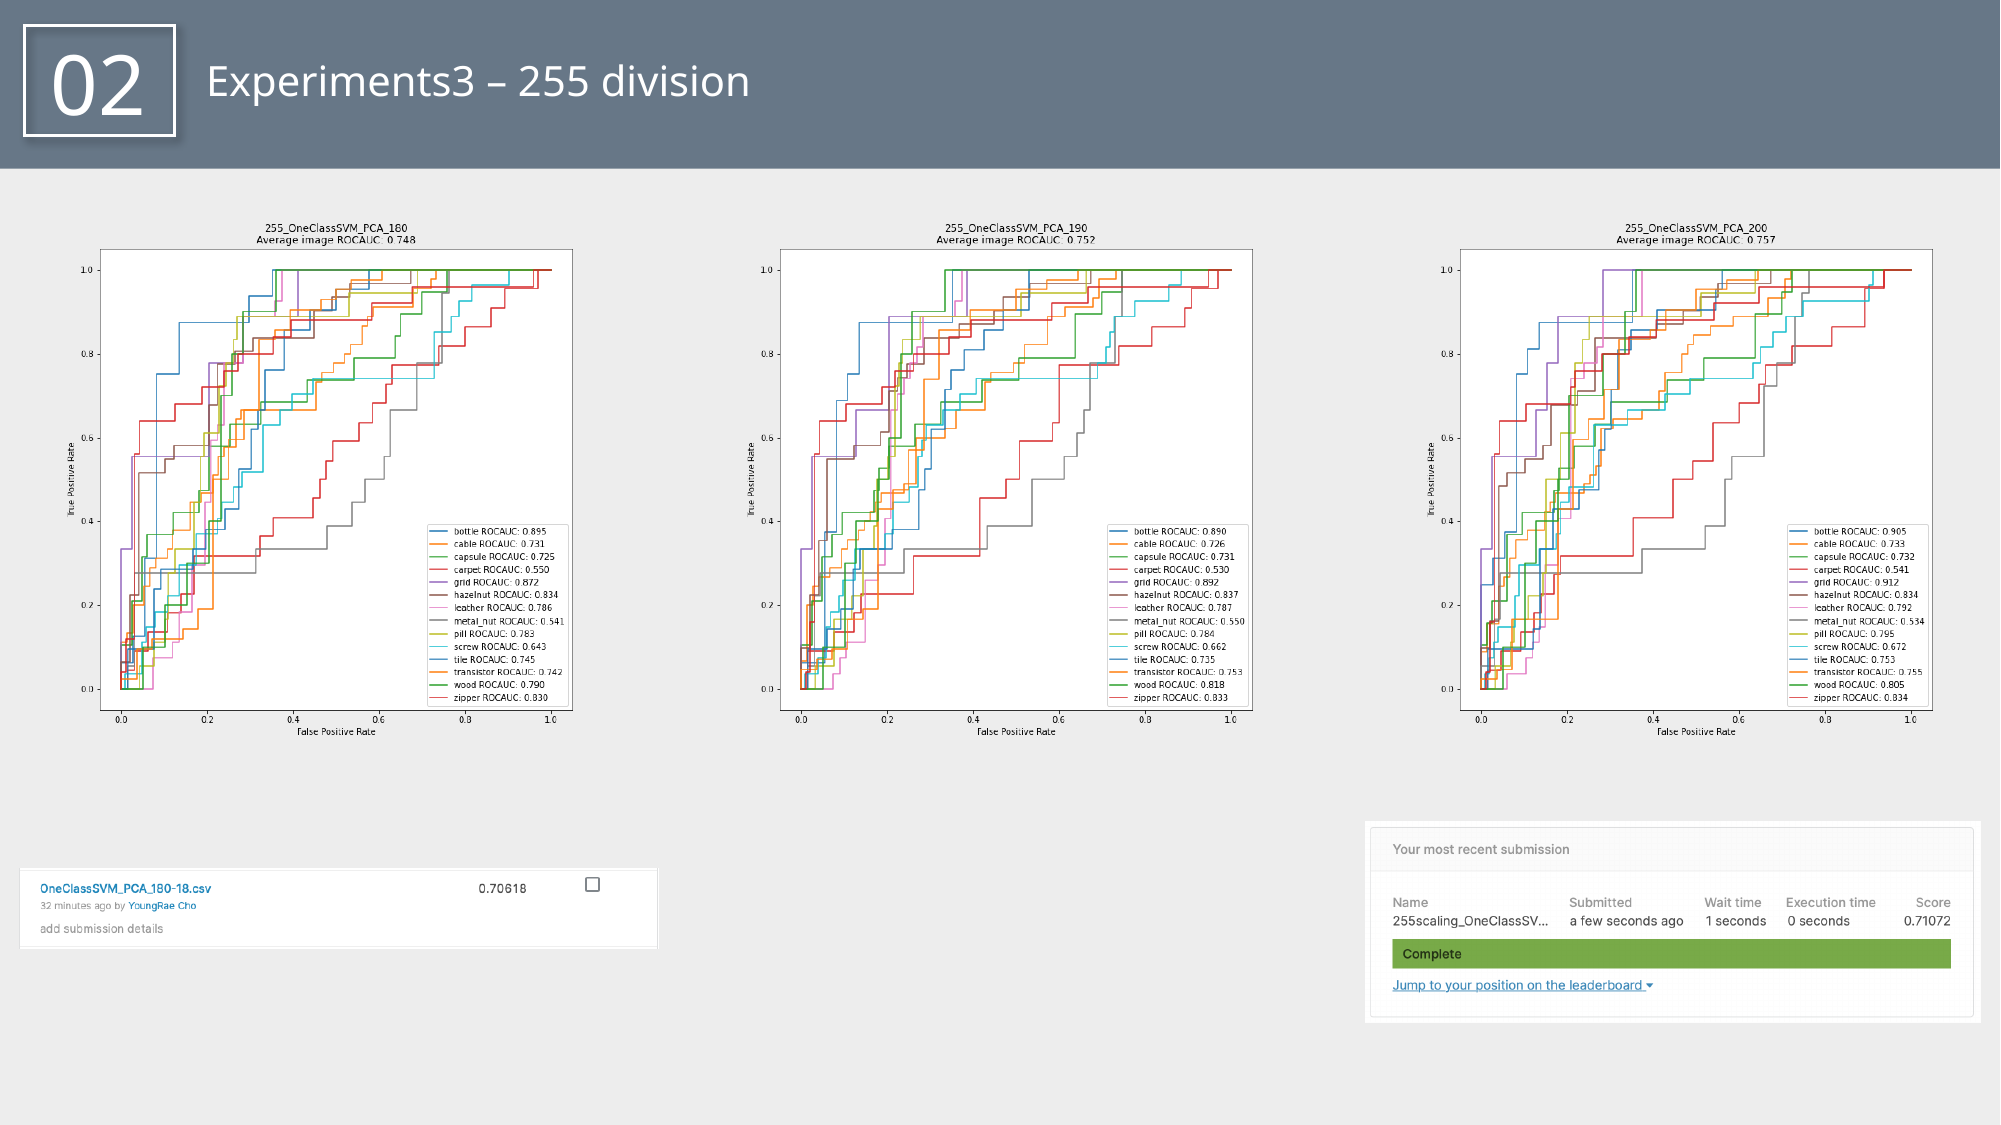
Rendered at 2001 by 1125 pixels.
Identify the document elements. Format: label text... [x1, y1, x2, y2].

picture [1422, 216, 1938, 742]
text_box [0, 0, 2000, 170]
picture [1365, 821, 1981, 1023]
picture [742, 216, 1258, 742]
picture [62, 216, 578, 742]
text_box [23, 24, 176, 137]
text_box Experiments3 – 255 division [191, 47, 1423, 113]
text_box 02 [36, 25, 161, 140]
picture [19, 868, 659, 949]
